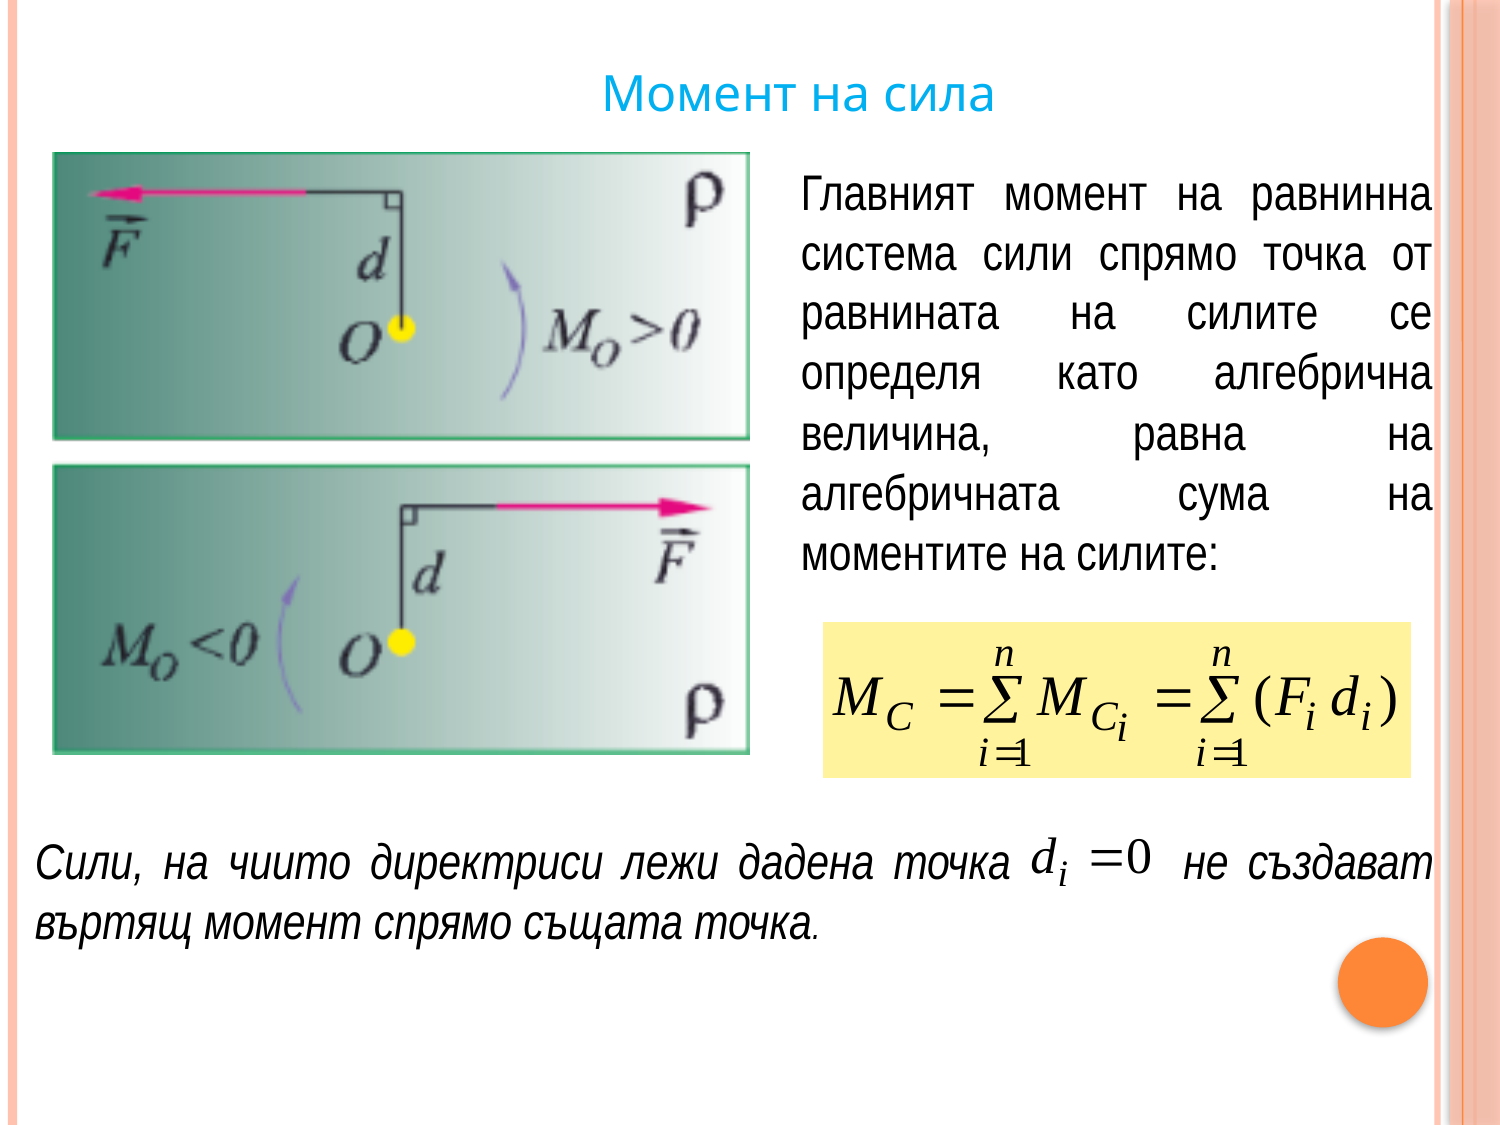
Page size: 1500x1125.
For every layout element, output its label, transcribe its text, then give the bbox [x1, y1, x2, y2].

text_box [821, 620, 1412, 779]
picture [51, 152, 751, 755]
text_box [1021, 821, 1164, 898]
list Момент на сила [117, 53, 1463, 149]
text_box Сили, на чиито директриси лежи дадена точка не създават въртящ момент спрямо същата точка. [20, 822, 1450, 957]
text_box Главният момент на равнинна система сили спрямо точка от равнината на силите се определя като алгебрична величина, равна на алгебричната сума на моментите на силите: [786, 152, 1448, 588]
